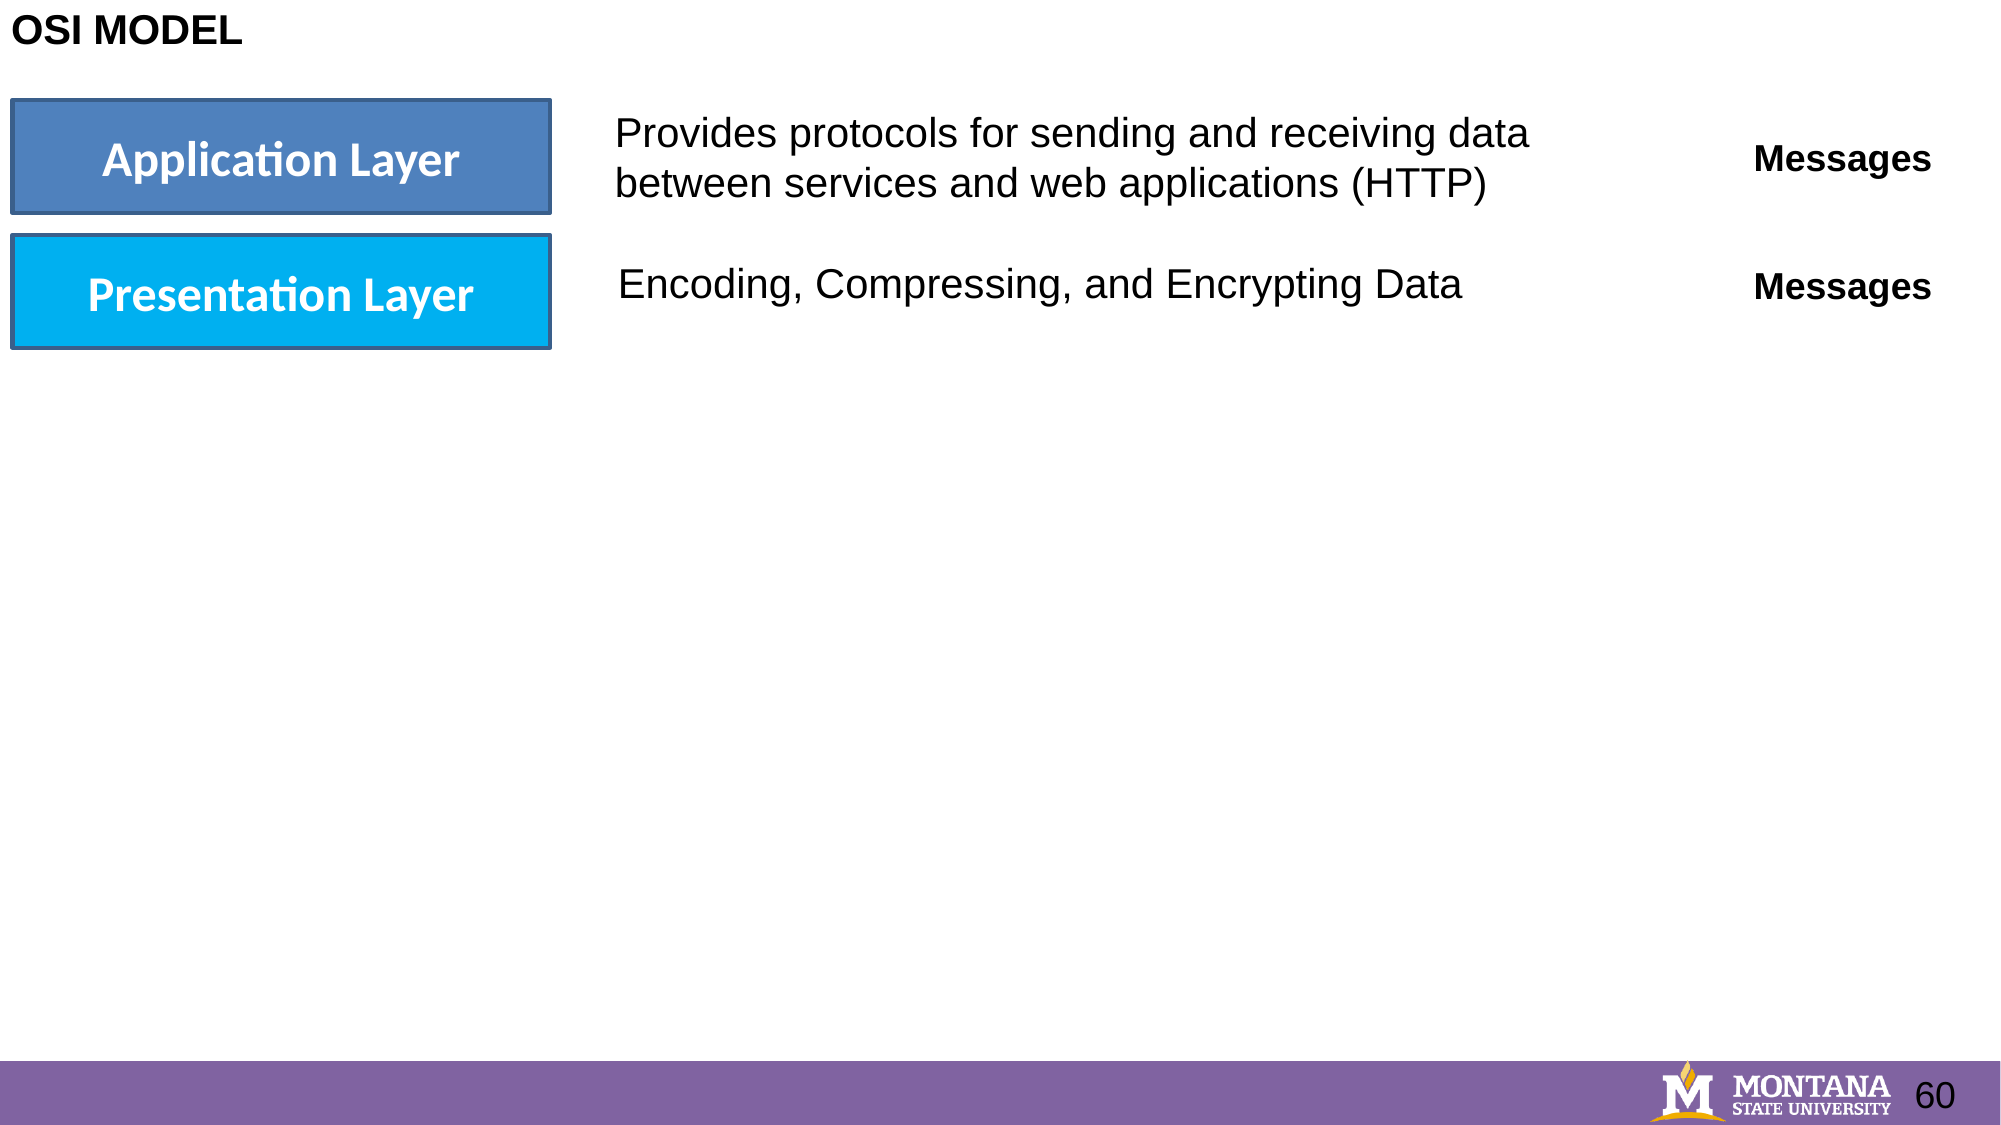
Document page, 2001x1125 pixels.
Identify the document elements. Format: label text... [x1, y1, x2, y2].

text_box Provides protocols for sending and receiving data between services and web applications (HTTP) [599, 98, 1563, 214]
picture [1650, 1060, 1891, 1122]
slide_number 60 [1887, 1072, 1994, 1125]
text_box Application Layer [10, 98, 552, 215]
text_box [24, 162, 563, 223]
text_box Encoding, Compressing, and Encrypting Data [603, 248, 1479, 314]
title OSI MODEL [0, 0, 898, 191]
text_box Presentation Layer [10, 233, 552, 350]
text_box Messages [1738, 126, 1948, 186]
text_box Messages [1738, 254, 1948, 315]
